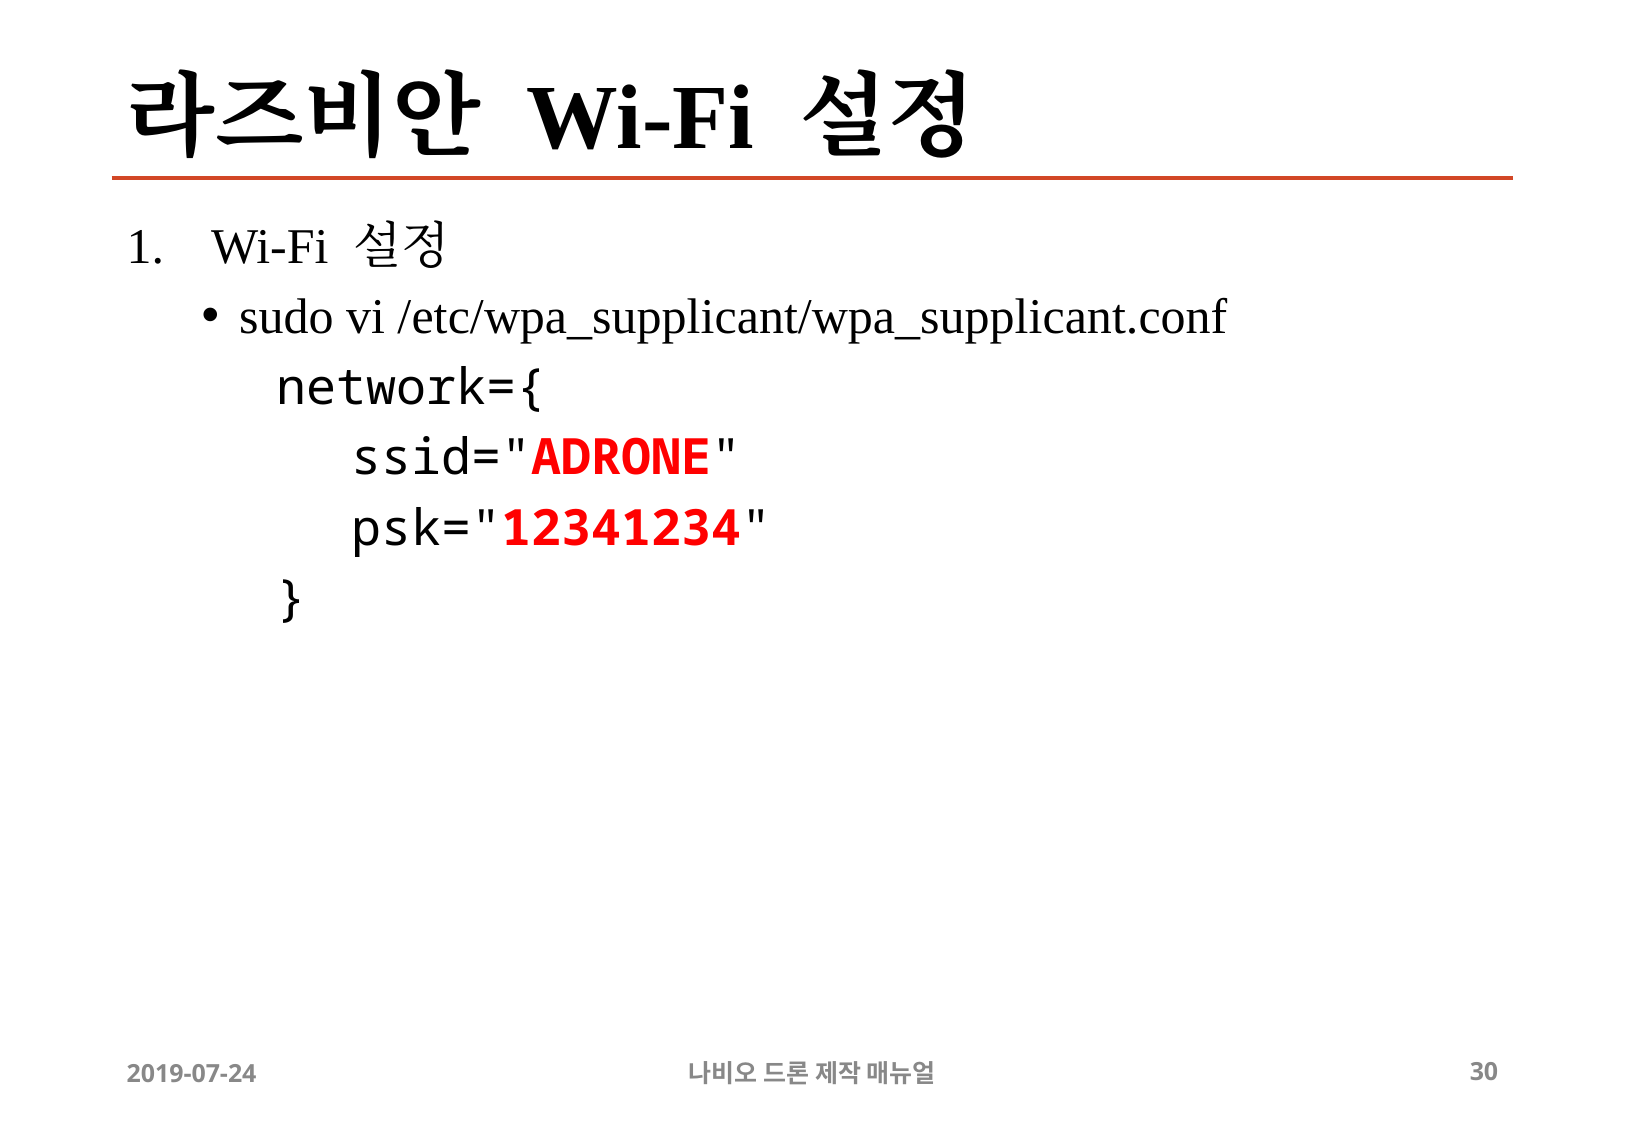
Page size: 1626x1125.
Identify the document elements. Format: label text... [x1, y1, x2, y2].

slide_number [111, 1042, 303, 1103]
title 라즈비안 Wi-Fi 설정 [111, 59, 1514, 179]
slide_number ‹#› [1433, 1042, 1514, 1103]
footer 나비오 드론 제작 매뉴얼 [538, 1042, 1087, 1103]
list Wi-Fi 설정 sudo vi /etc/wpa_supplicant/wpa_supplicant.conf network={ ssid="ADRONE" psk="12341234" } [111, 205, 1514, 1014]
